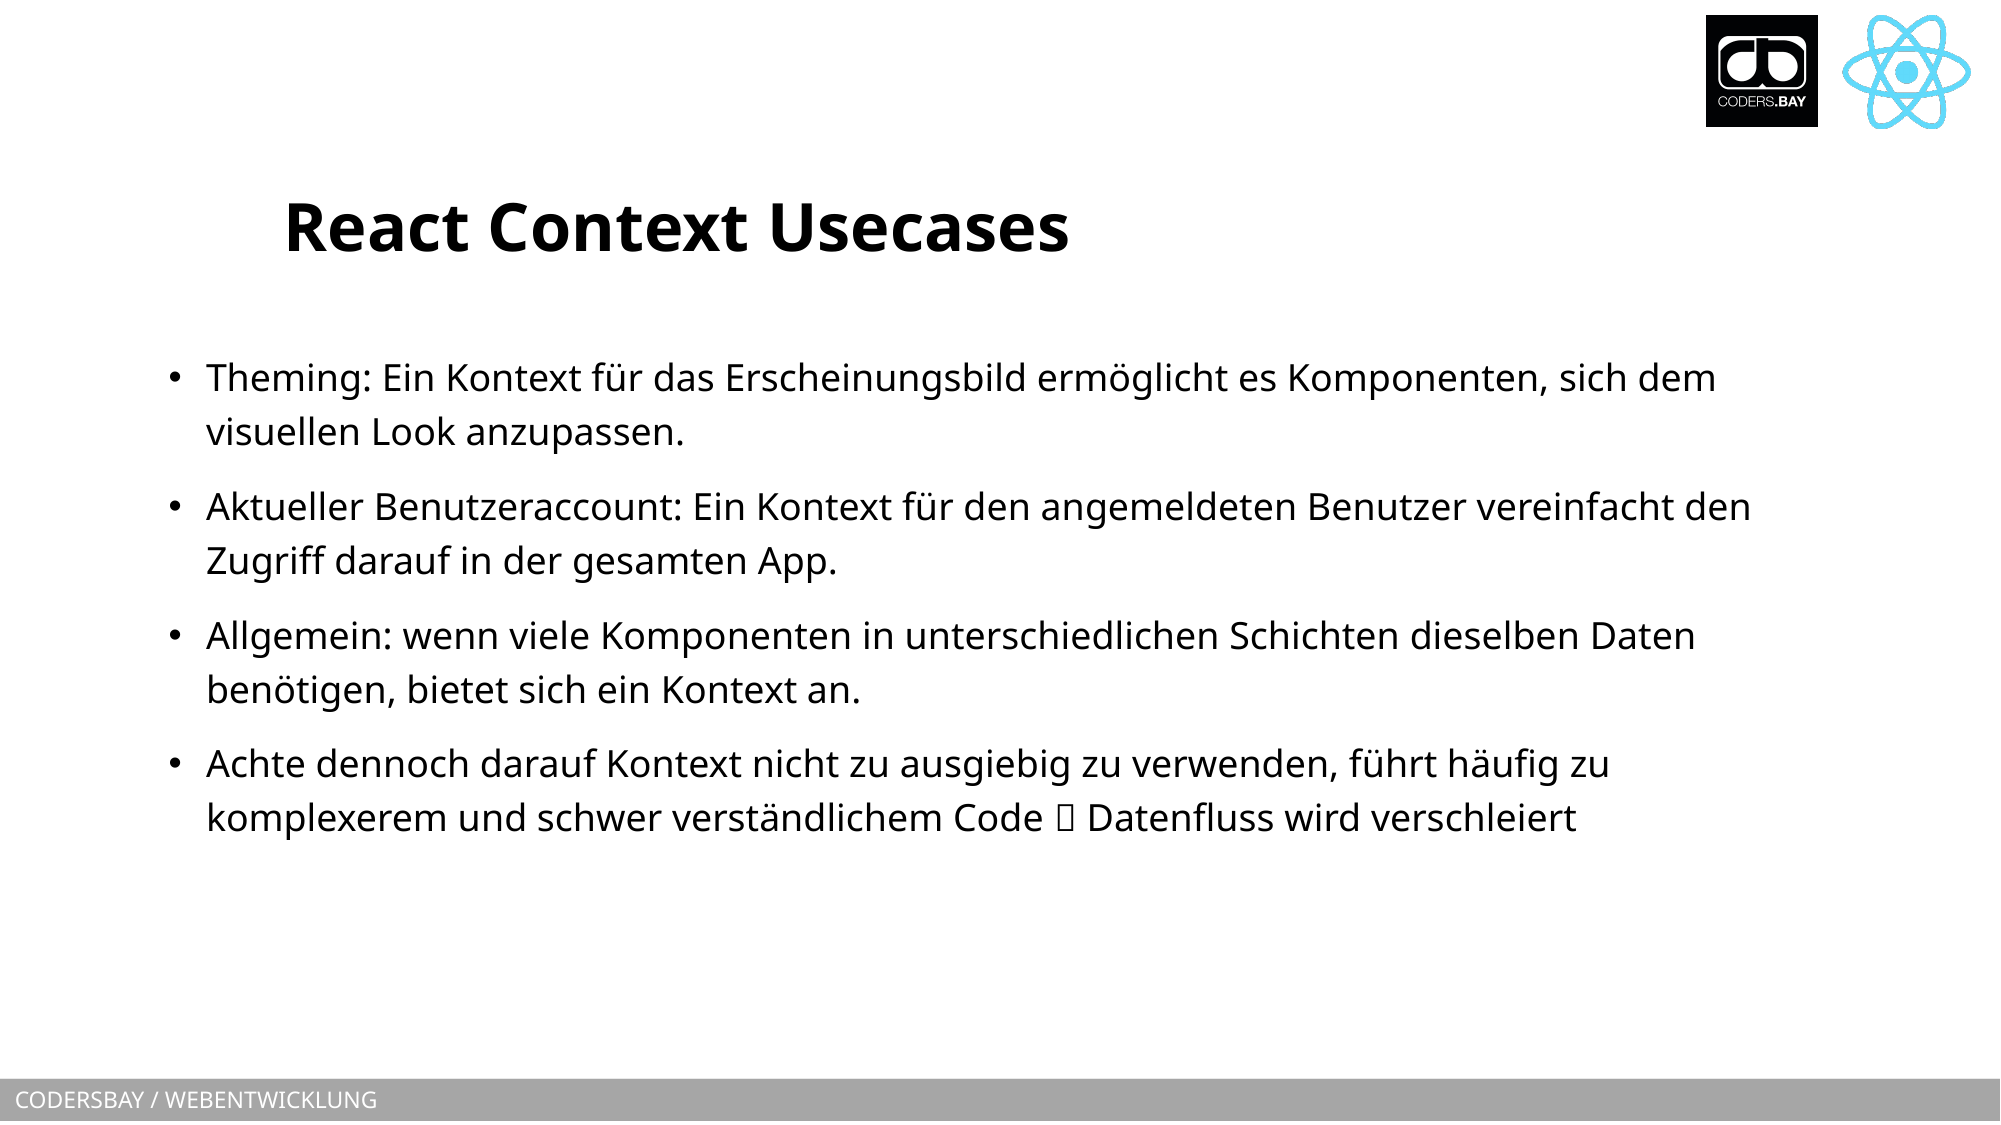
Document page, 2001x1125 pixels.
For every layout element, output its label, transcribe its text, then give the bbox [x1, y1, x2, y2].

list Theming: Ein Kontext für das Erscheinungsbild ermöglicht es Komponenten, sich dem visuellen Look anzupassen. Aktueller Benutzeraccount: Ein Kontext für den angemeldeten Benutzer vereinfacht den Zugriff darauf in der gesamten App. Allgemein: wenn viele Komponenten in unterschiedlichen Schichten dieselben Daten benötigen, bietet sich ein Kontext an. Achte dennoch darauf Kontext nicht zu ausgiebig zu verwenden, führt häufig zu komplexerem und schwer verständlichem Code  Datenfluss wird verschleiert [153, 337, 1802, 1017]
title React Context Usecases [268, 112, 1732, 337]
picture [1841, 15, 1972, 129]
picture [1706, 15, 1818, 127]
